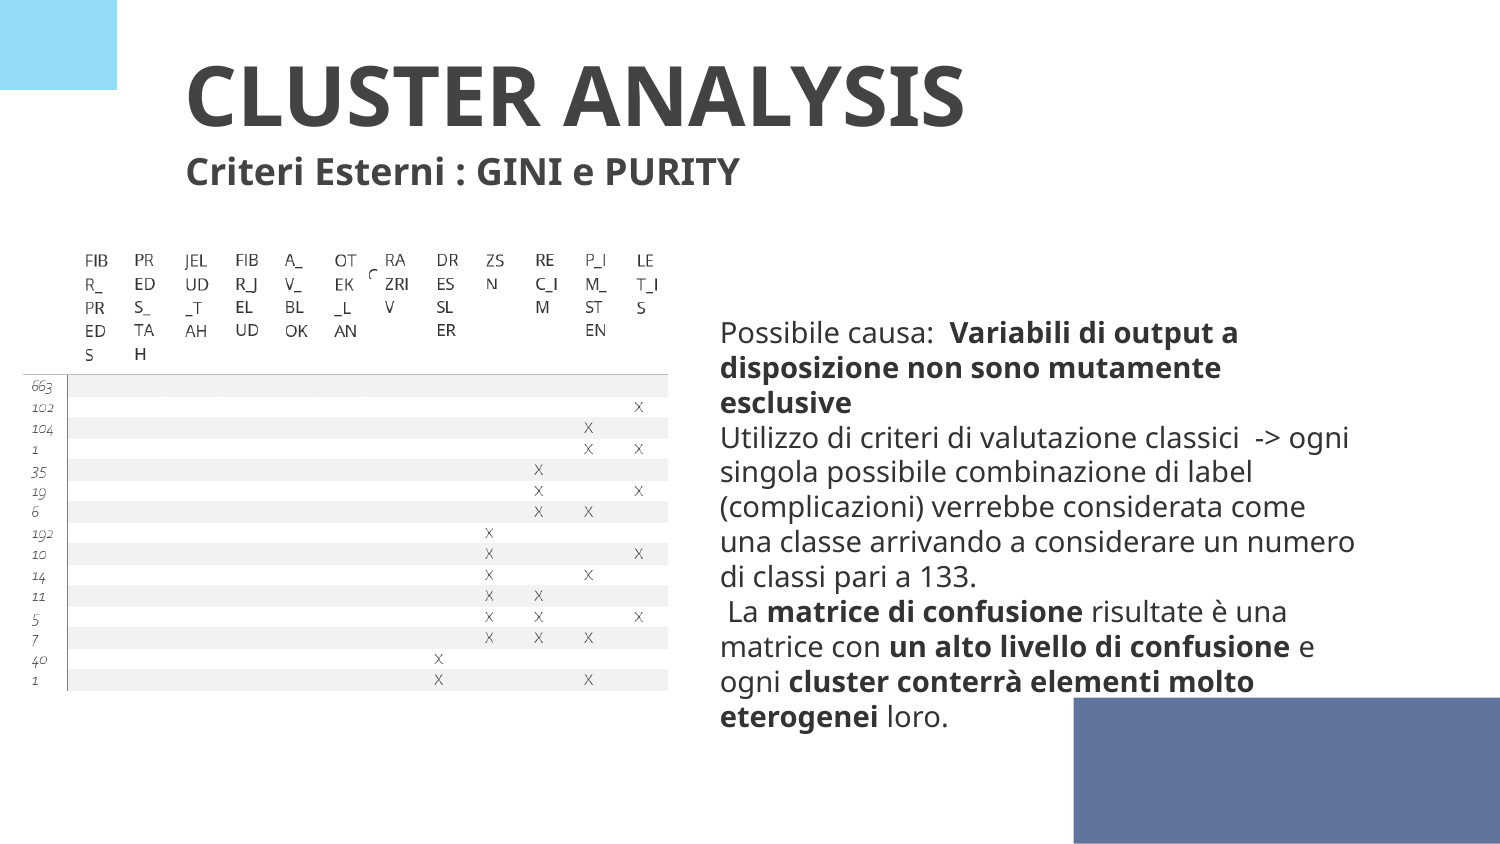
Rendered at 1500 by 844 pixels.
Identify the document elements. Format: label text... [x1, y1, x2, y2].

picture [10, 243, 706, 698]
text_box [0, 0, 118, 90]
text_box [1073, 697, 1500, 844]
title CLUSTER ANALYSIS Criteri Esterni : GINI e PURITY . [169, 18, 1431, 162]
text_box Possibile causa: Variabili di output a disposizione non sono mutamente esclusive Utilizzo di criteri di valutazione classici -> ogni singola possibile combinazione di label (complicazioni) verrebbe considerata come una classe arrivando a considerare un numero di classi pari a 133. La matrice di confusione risultate è una matrice con un alto livello di confusione e ogni cluster conterrà elementi molto eterogenei loro. [705, 306, 1376, 776]
